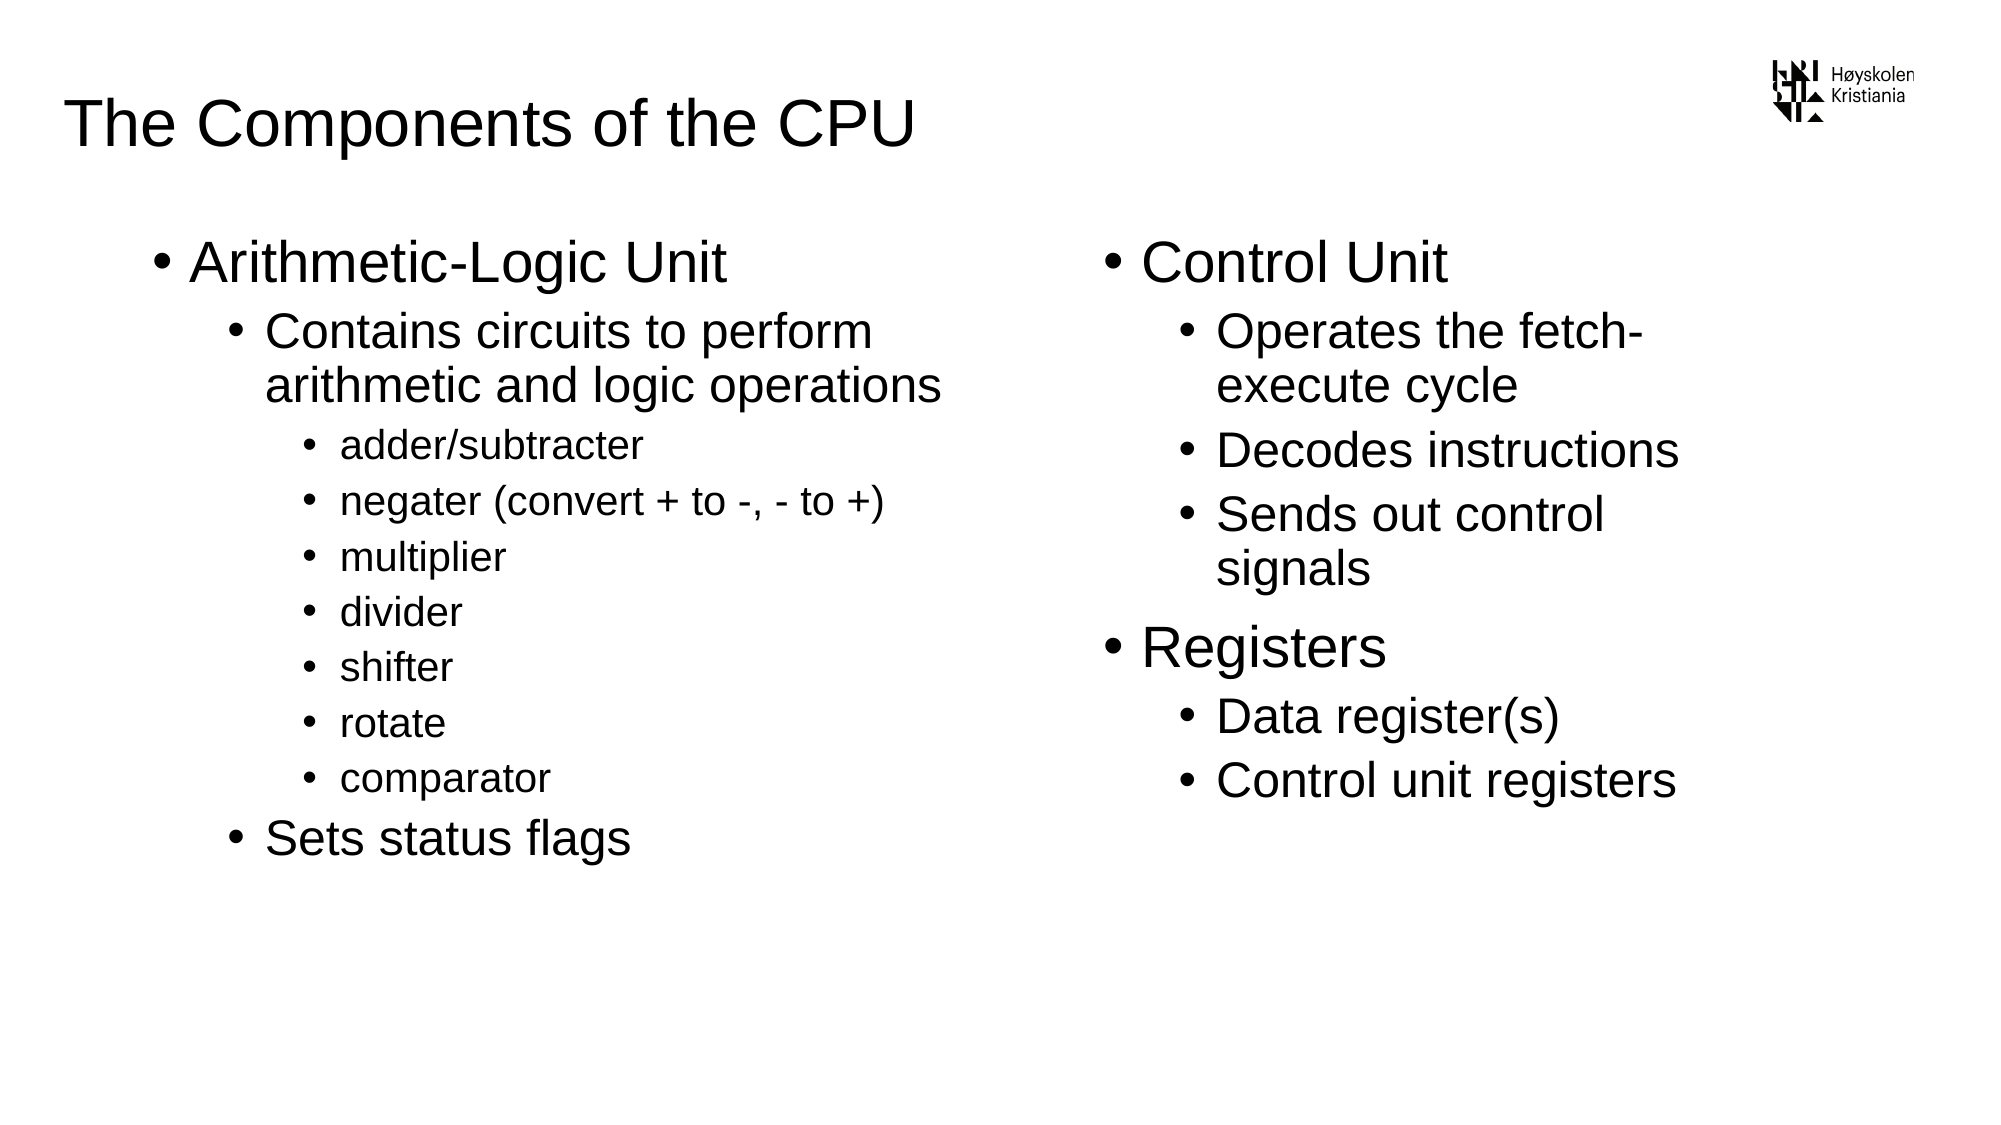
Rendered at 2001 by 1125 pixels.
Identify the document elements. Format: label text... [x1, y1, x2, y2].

list Control Unit Operates the fetch-execute cycle Decodes instructions Sends out control signals Registers Data register(s) Control unit registers [1088, 224, 1744, 1044]
title The Components of the CPU [48, 81, 1399, 269]
list Arithmetic-Logic Unit Contains circuits to perform arithmetic and logic operations adder/subtracter negater (convert + to -, - to +) multiplier divider shifter rotate comparator Sets status flags [137, 224, 1000, 1082]
